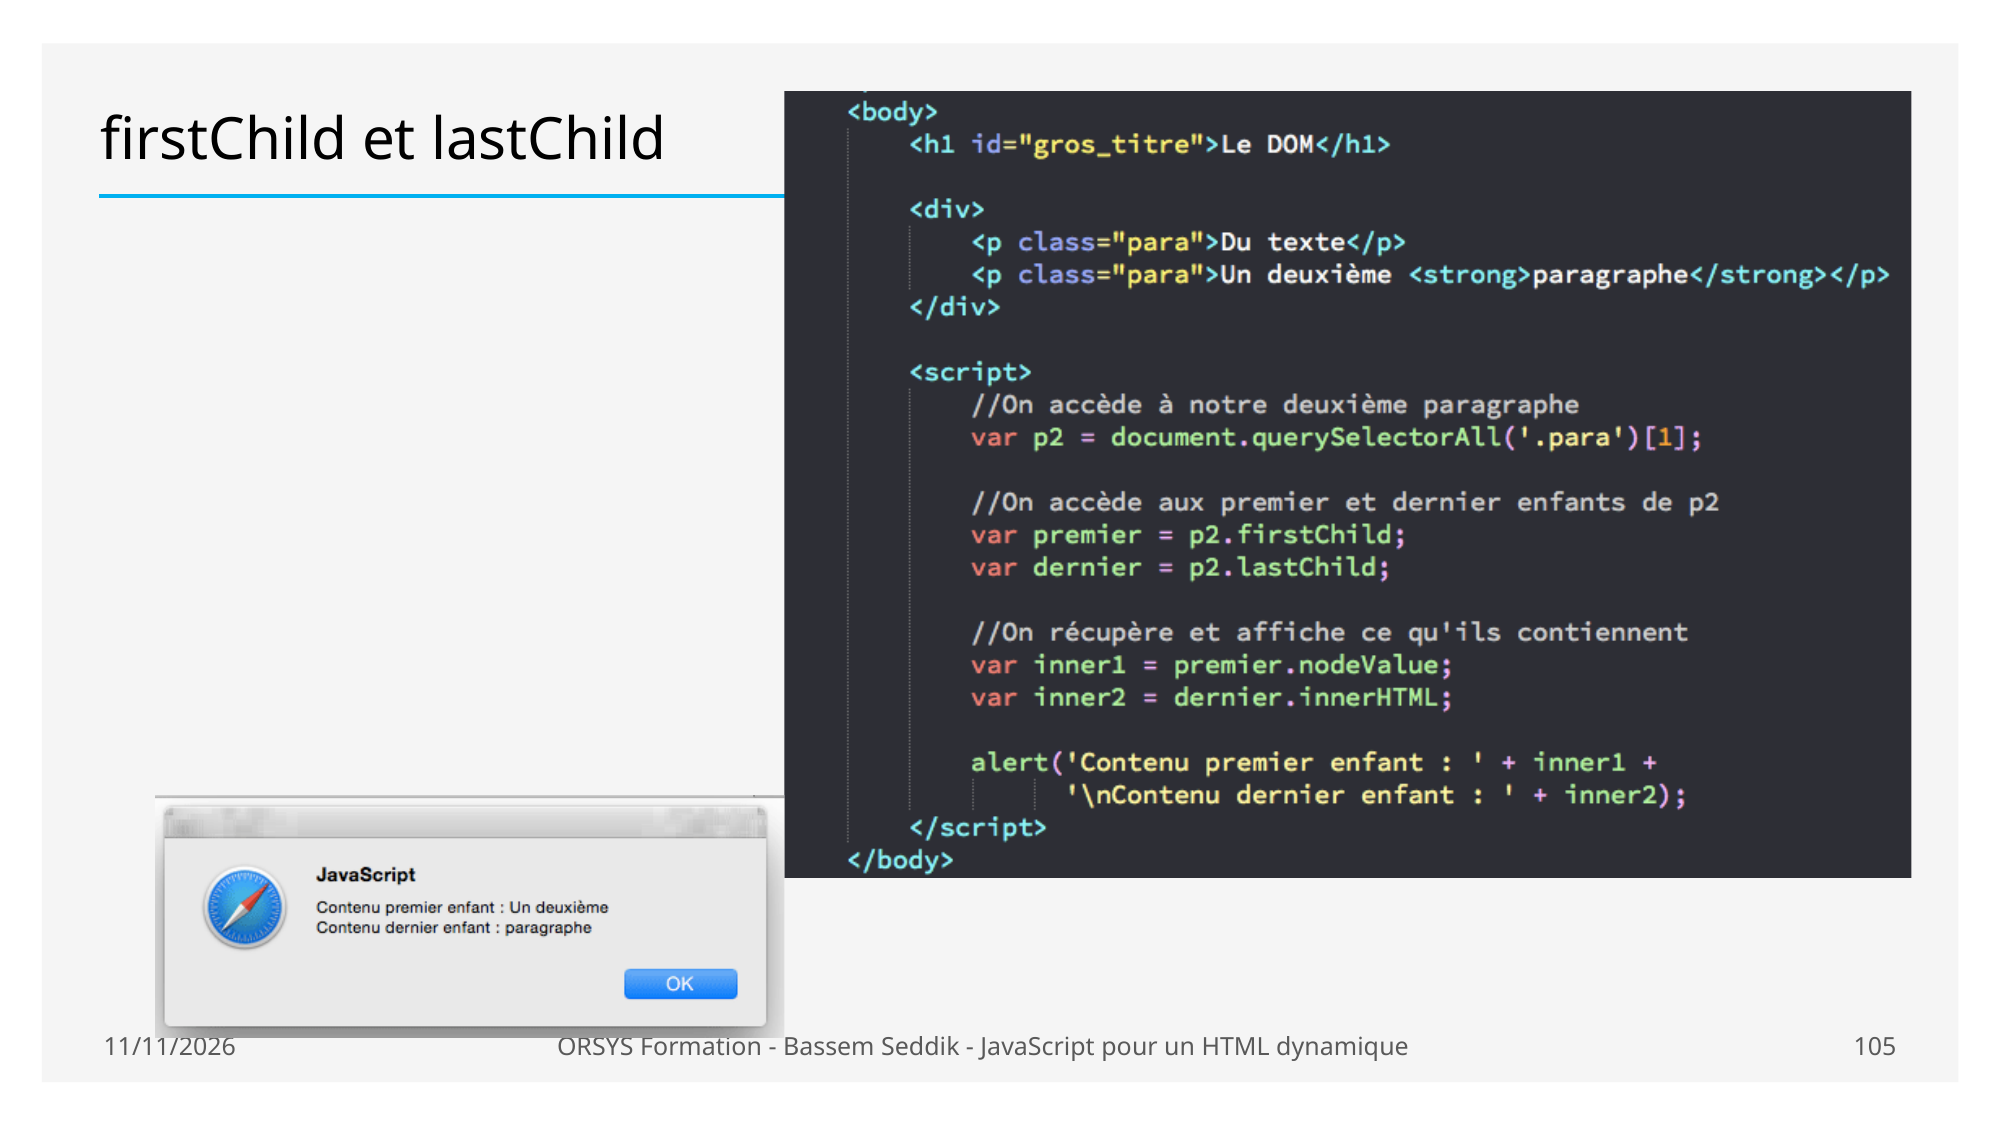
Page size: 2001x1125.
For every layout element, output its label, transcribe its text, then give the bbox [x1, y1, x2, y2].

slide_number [88, 1017, 340, 1078]
picture [154, 91, 1912, 1038]
footer ORSYS Formation - Bassem Seddik - JavaScript pour un HTML dynamique [340, 1017, 1626, 1078]
title firstChild et lastChild [85, 73, 1888, 179]
slide_number 105 [1626, 1017, 1912, 1078]
